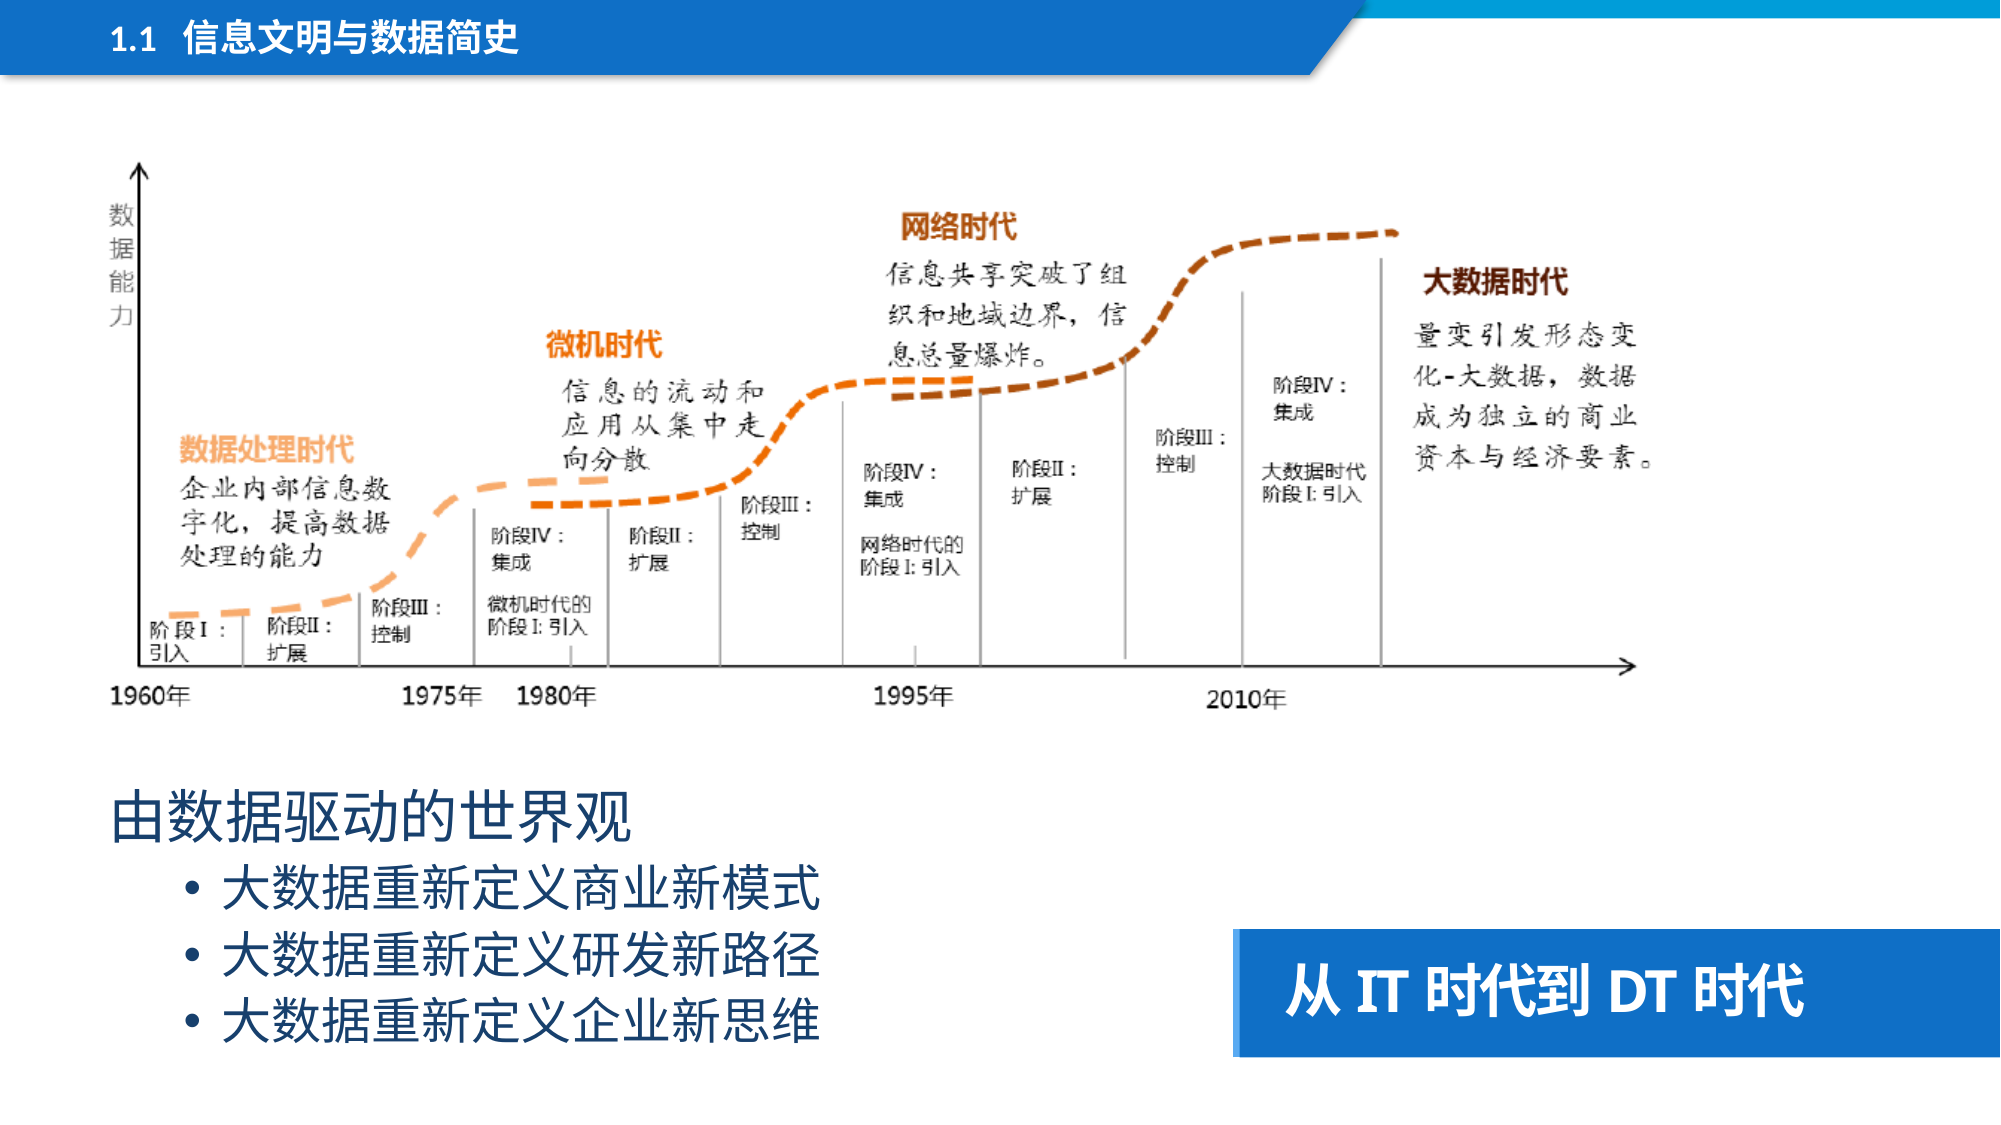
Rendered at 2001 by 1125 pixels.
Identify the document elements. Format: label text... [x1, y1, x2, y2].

list 从IT时代到DT时代 [1239, 929, 2000, 1058]
text_box 由数据驱动的世界观 大数据重新定义商业新模式 大数据重新定义研发新路径 大数据重新定义企业新思维 [93, 780, 898, 1053]
picture [93, 151, 1651, 719]
list 1.1 信息文明与数据简史 [93, 11, 1138, 68]
